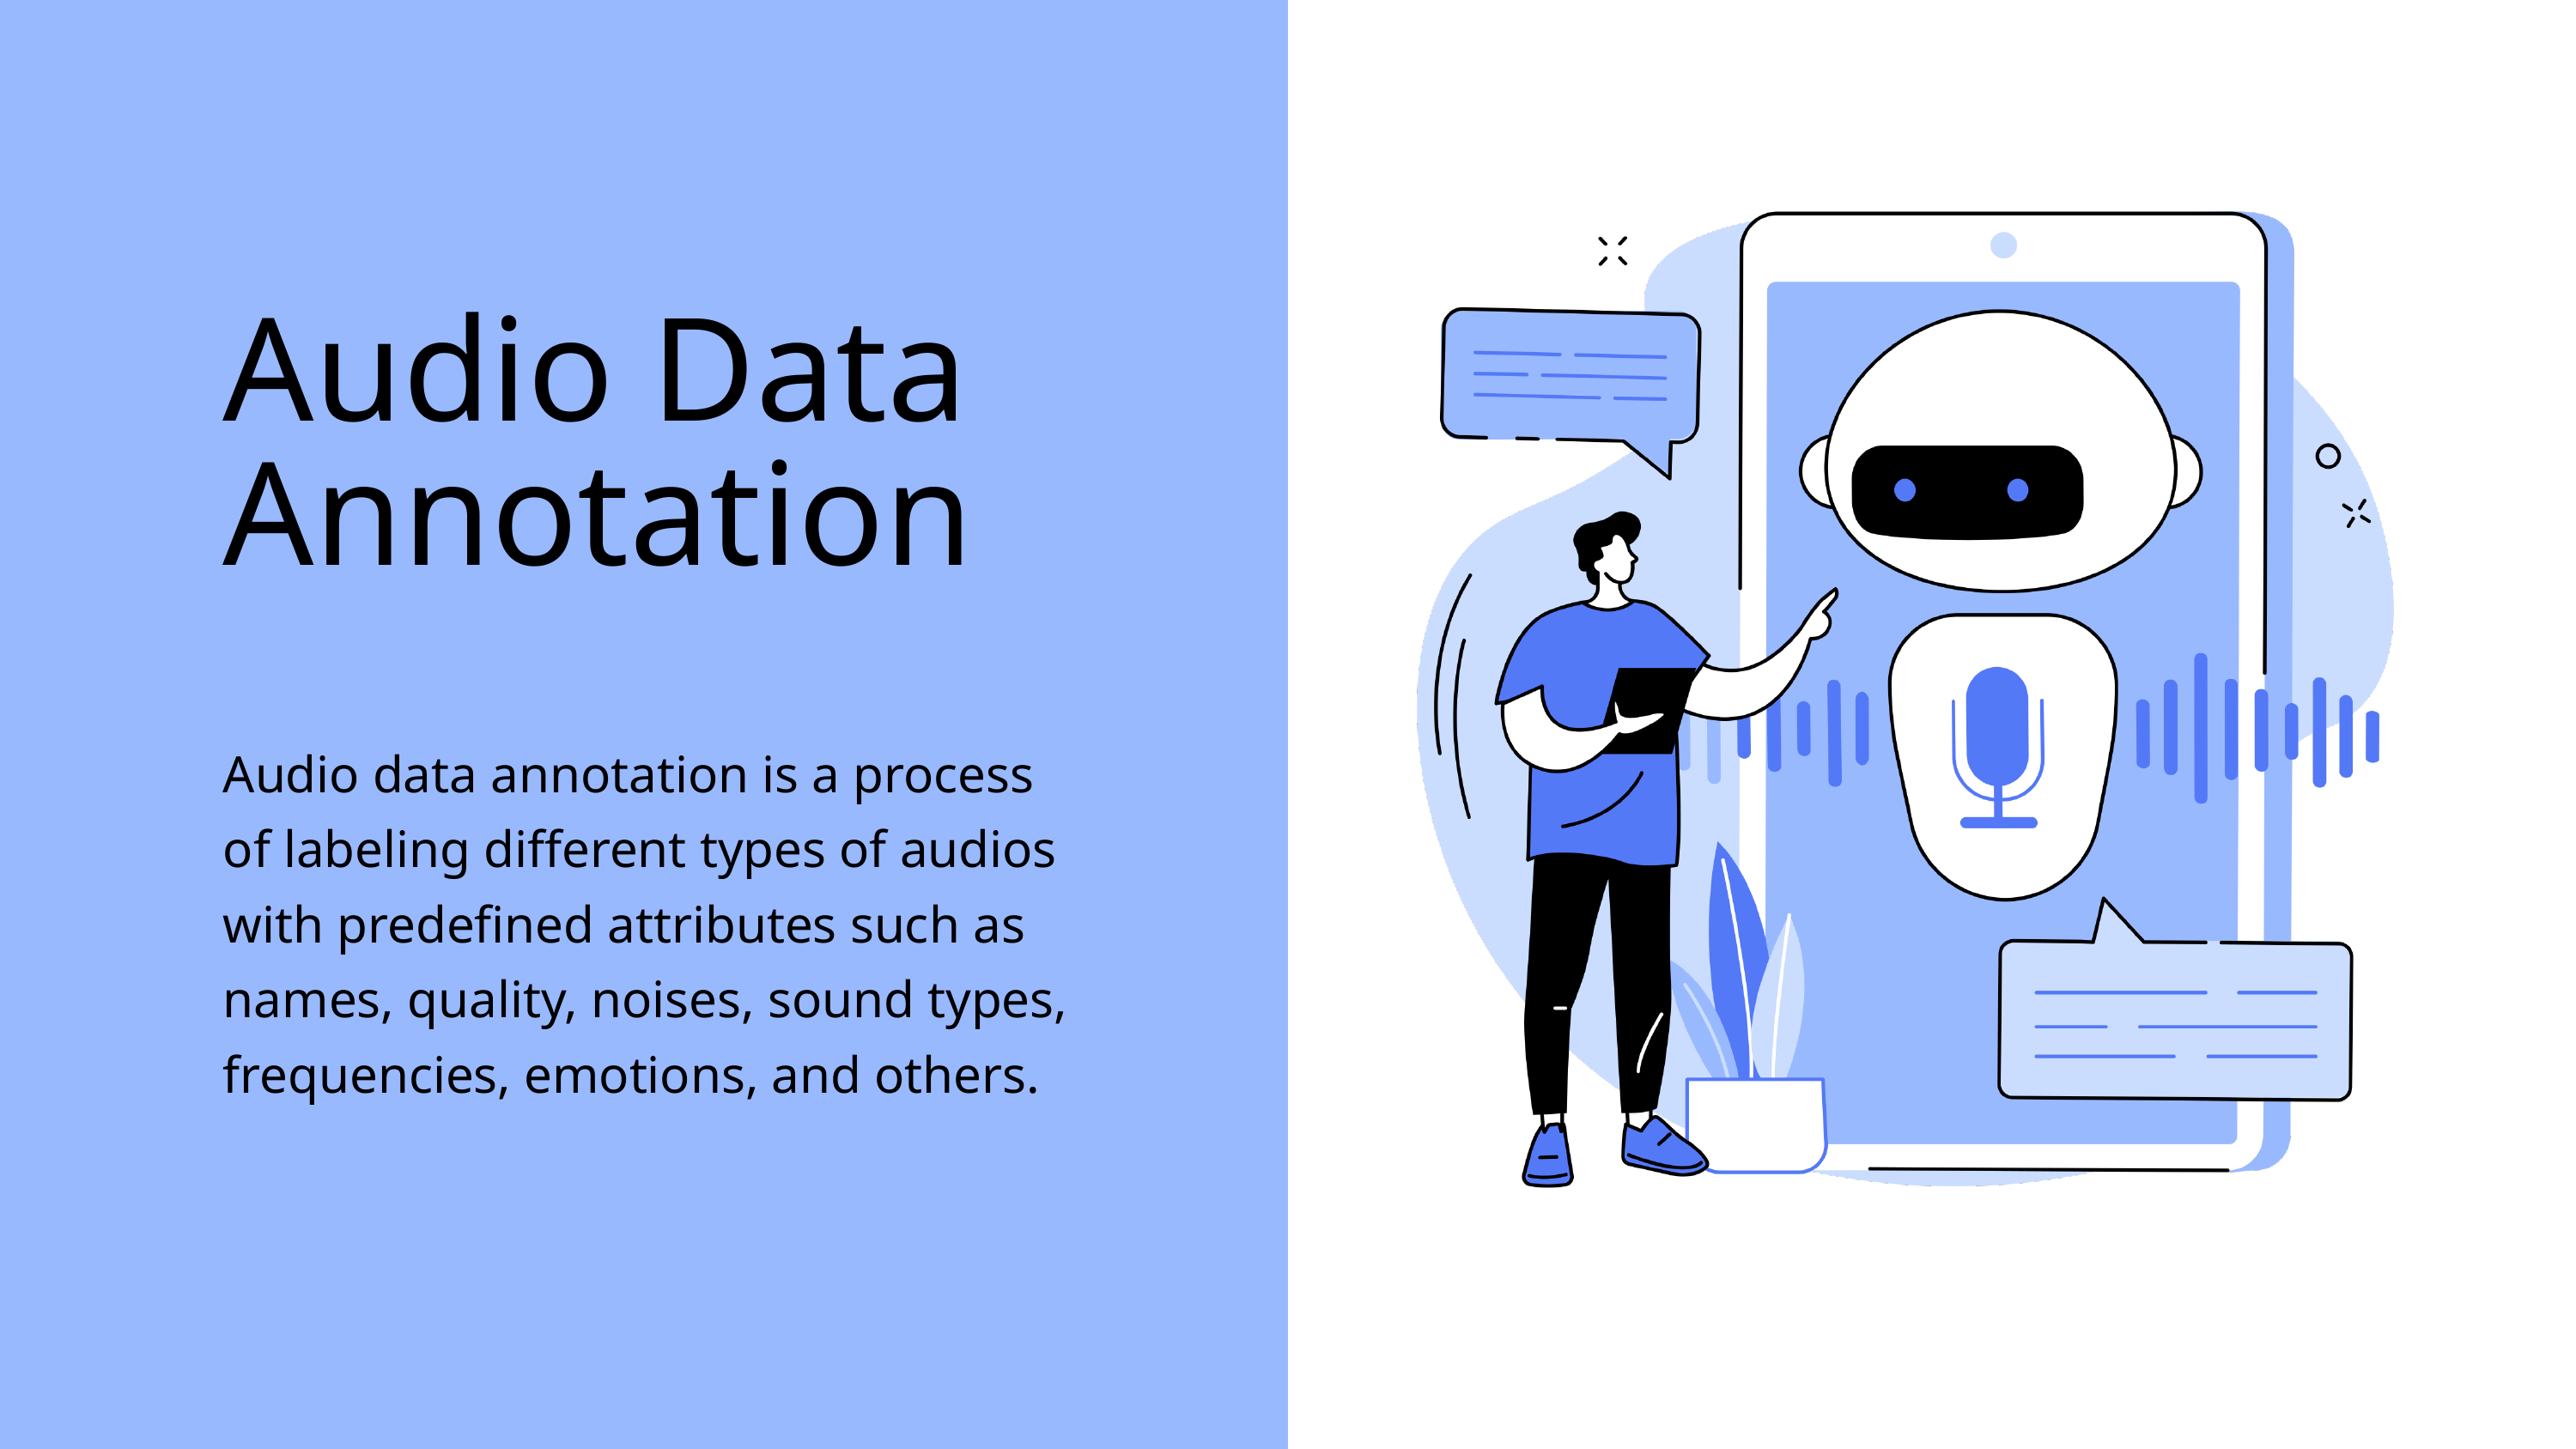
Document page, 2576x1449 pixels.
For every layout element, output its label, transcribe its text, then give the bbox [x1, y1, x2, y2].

text_box Audio data annotation is a process of labeling different types of audios with predefined attributes such as names, quality, noises, sound types, frequencies, emotions, and others. [222, 727, 1085, 1103]
text_box Audio Data Annotation [222, 305, 1085, 595]
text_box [1287, 0, 2576, 1449]
